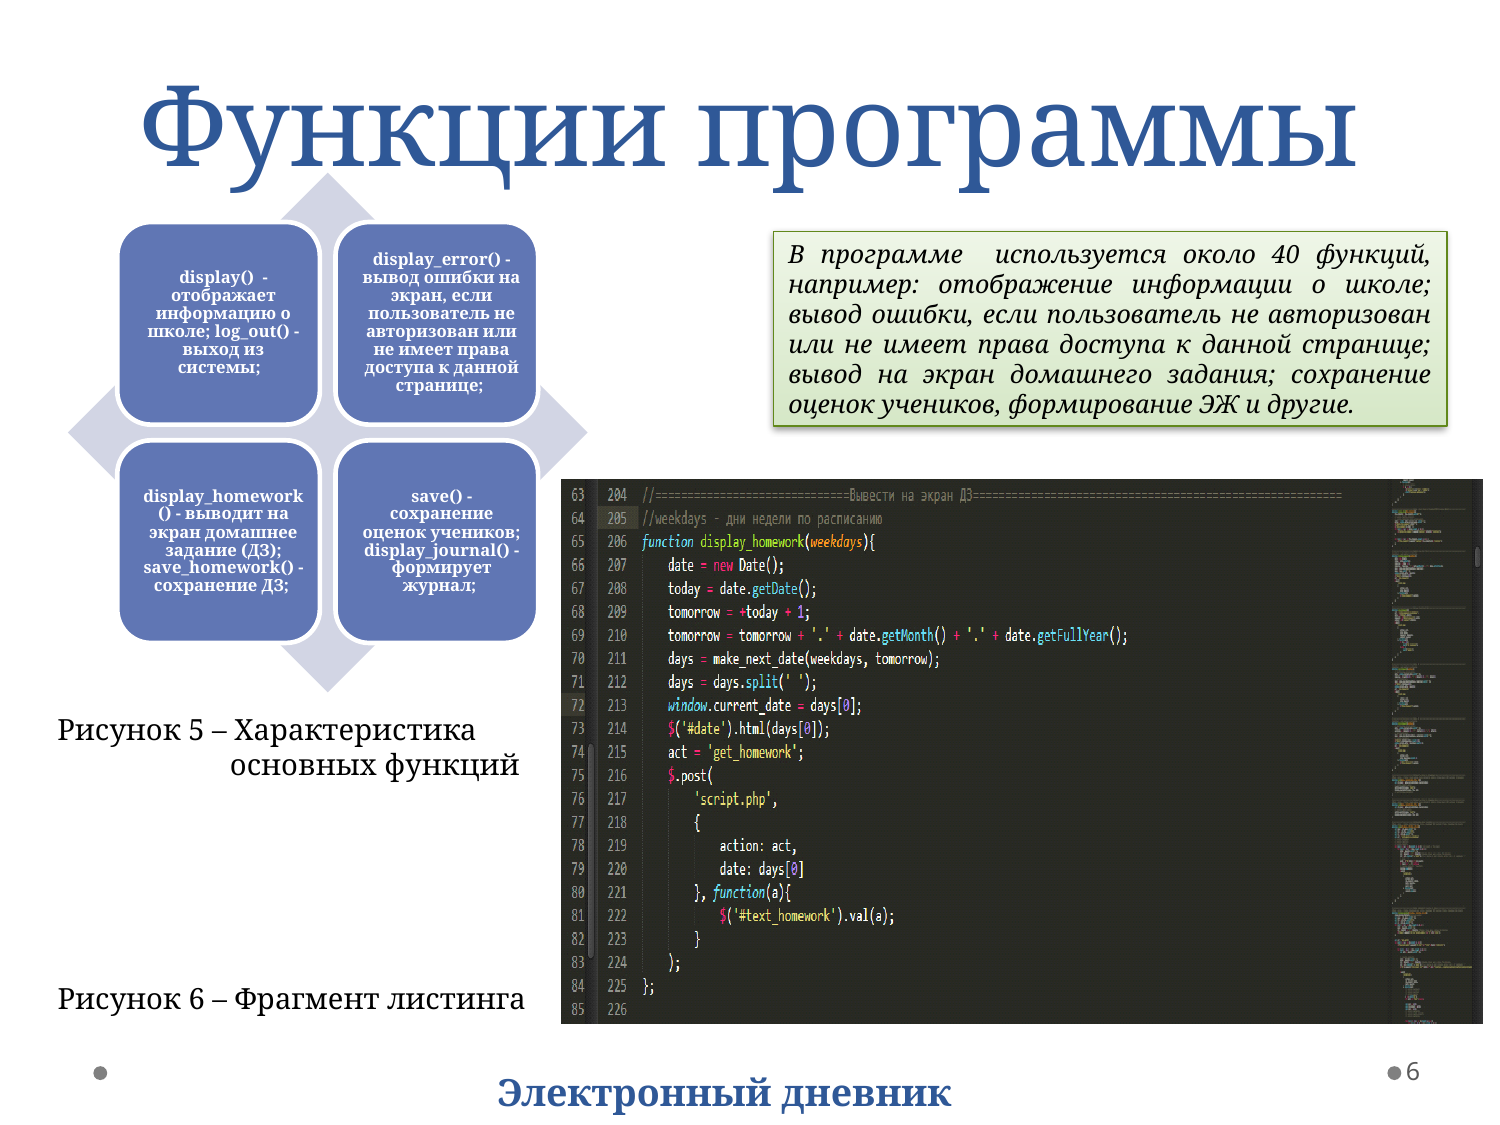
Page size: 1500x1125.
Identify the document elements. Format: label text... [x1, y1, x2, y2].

picture [560, 479, 1483, 1024]
title Функции программы [75, 1, 1425, 197]
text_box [0, 172, 656, 693]
text_box Электронный дневник [155, 1046, 1294, 1122]
text_box Рисунок 6 – Фрагмент листинга [42, 972, 586, 1058]
text_box В программе используется около 40 функций, например: отображение информации о школе; вывод ошибки, если пользователь не авторизован или не имеет права доступа к данной странице; вывод на экран домашнего задания; сохранение оценок учеников, формирование ЭЖ и другие. [773, 231, 1448, 427]
slide_number 6 [1401, 1042, 1494, 1103]
text_box Рисунок 5 – Характеристика основных функций [42, 704, 555, 824]
